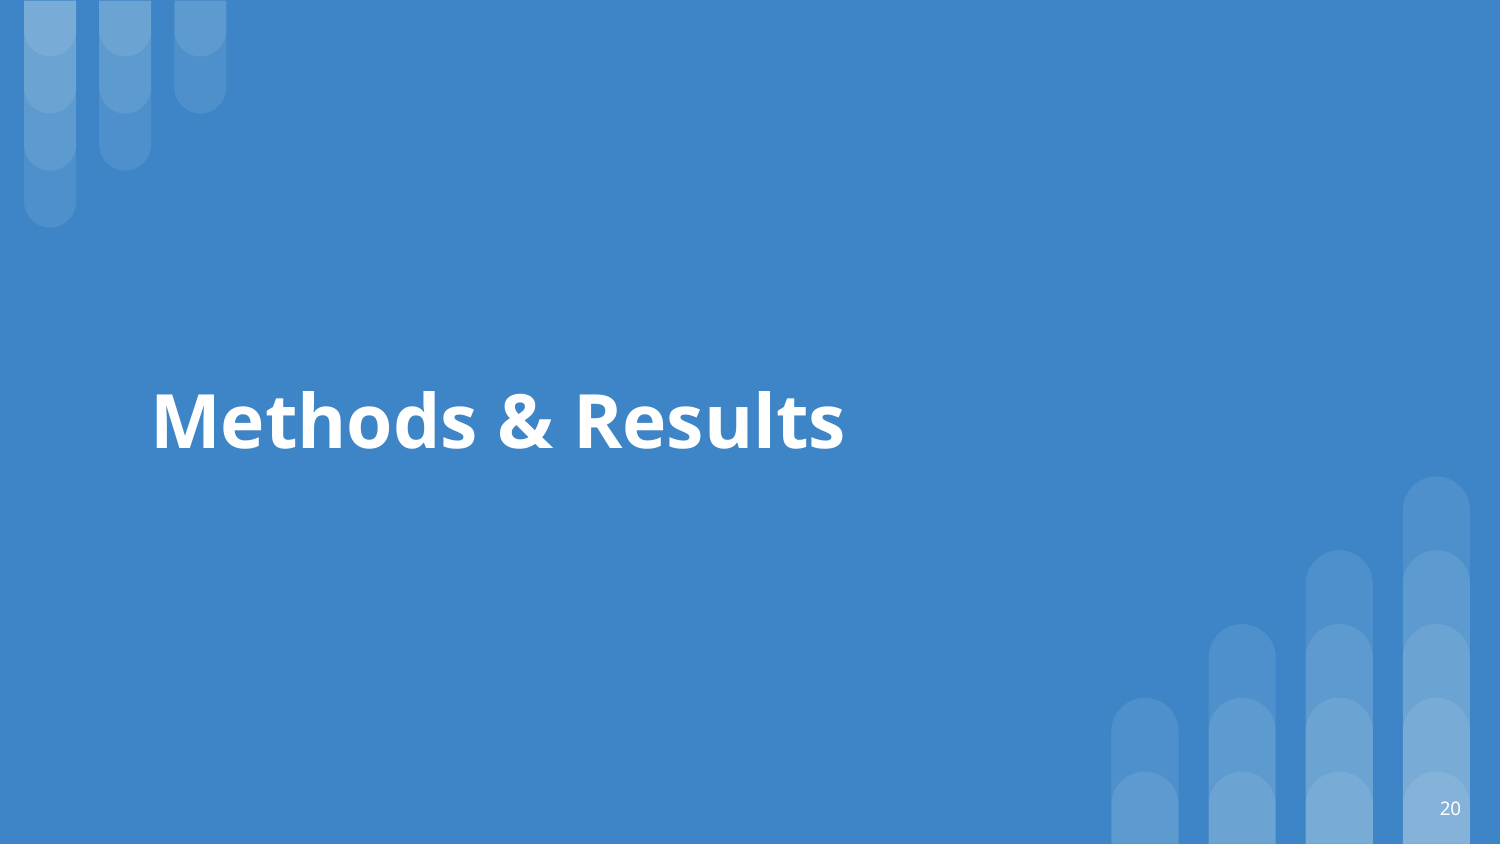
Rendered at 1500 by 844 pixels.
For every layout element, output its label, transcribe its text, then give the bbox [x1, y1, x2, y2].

slide_number ‹#› [1386, 777, 1477, 842]
title Methods & Results [135, 264, 1097, 572]
